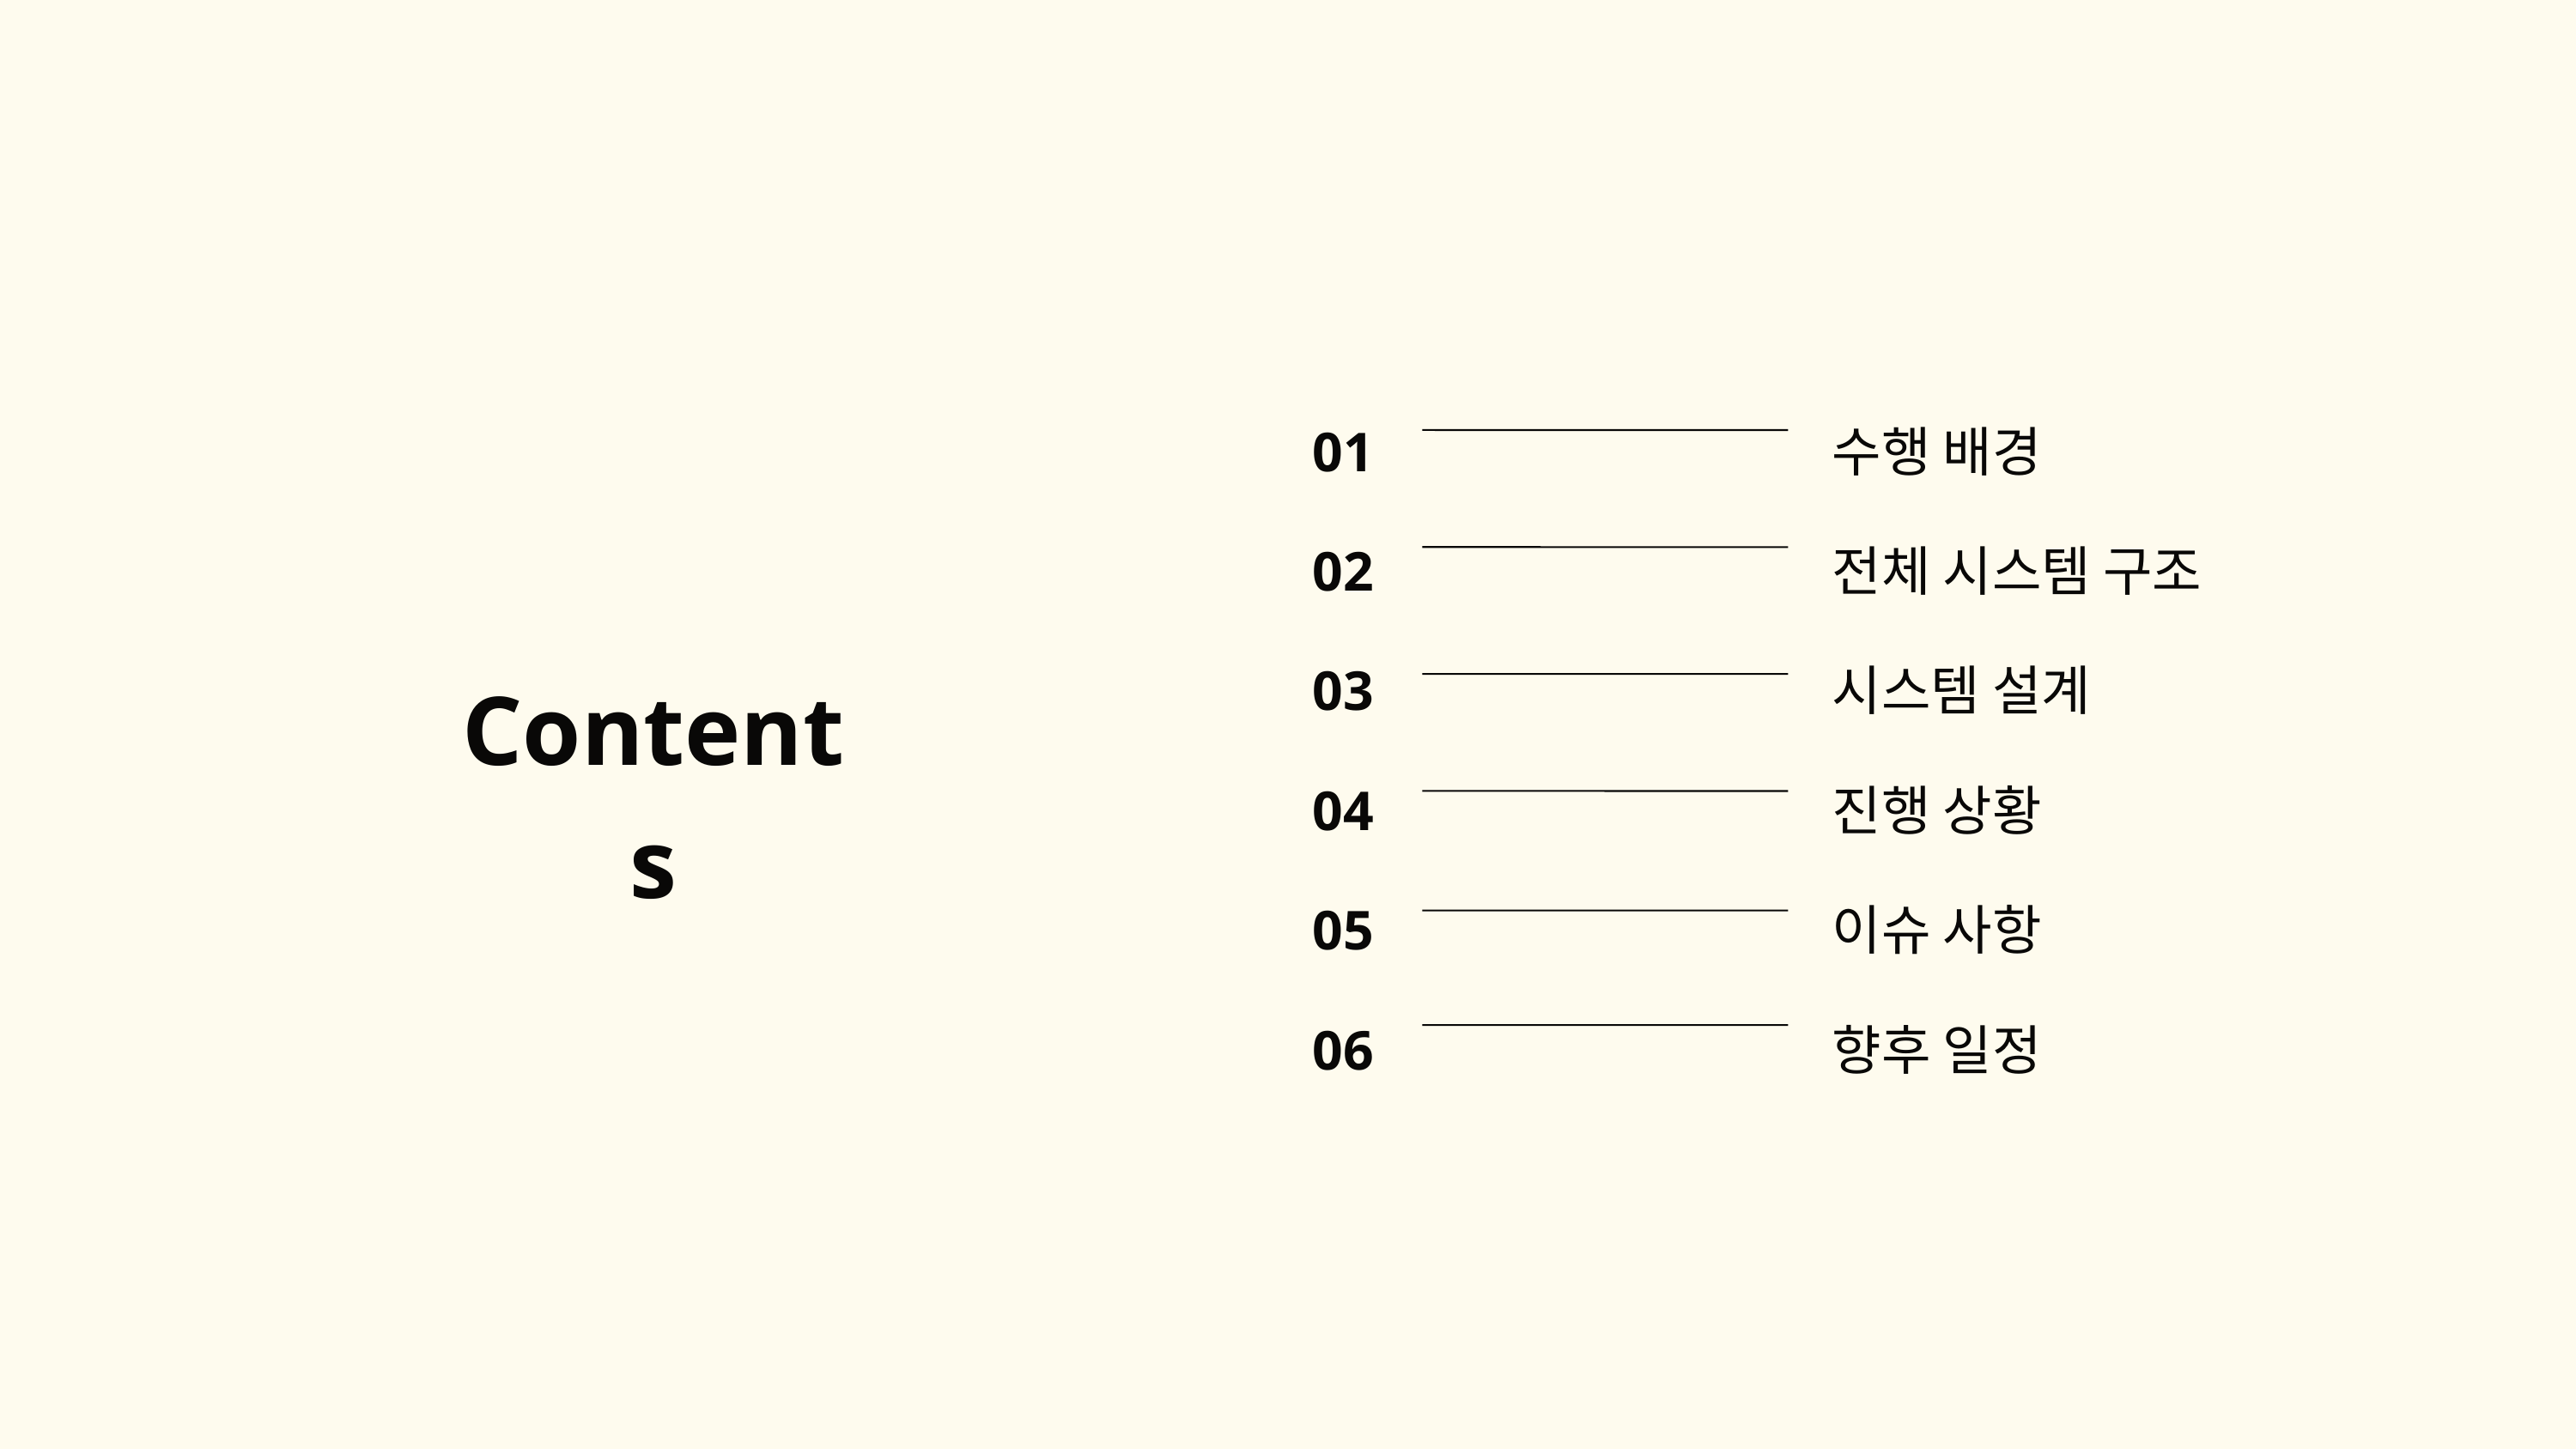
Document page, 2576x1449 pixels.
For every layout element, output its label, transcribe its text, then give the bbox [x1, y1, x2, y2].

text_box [1312, 393, 2208, 1055]
text_box Contents [446, 651, 860, 918]
